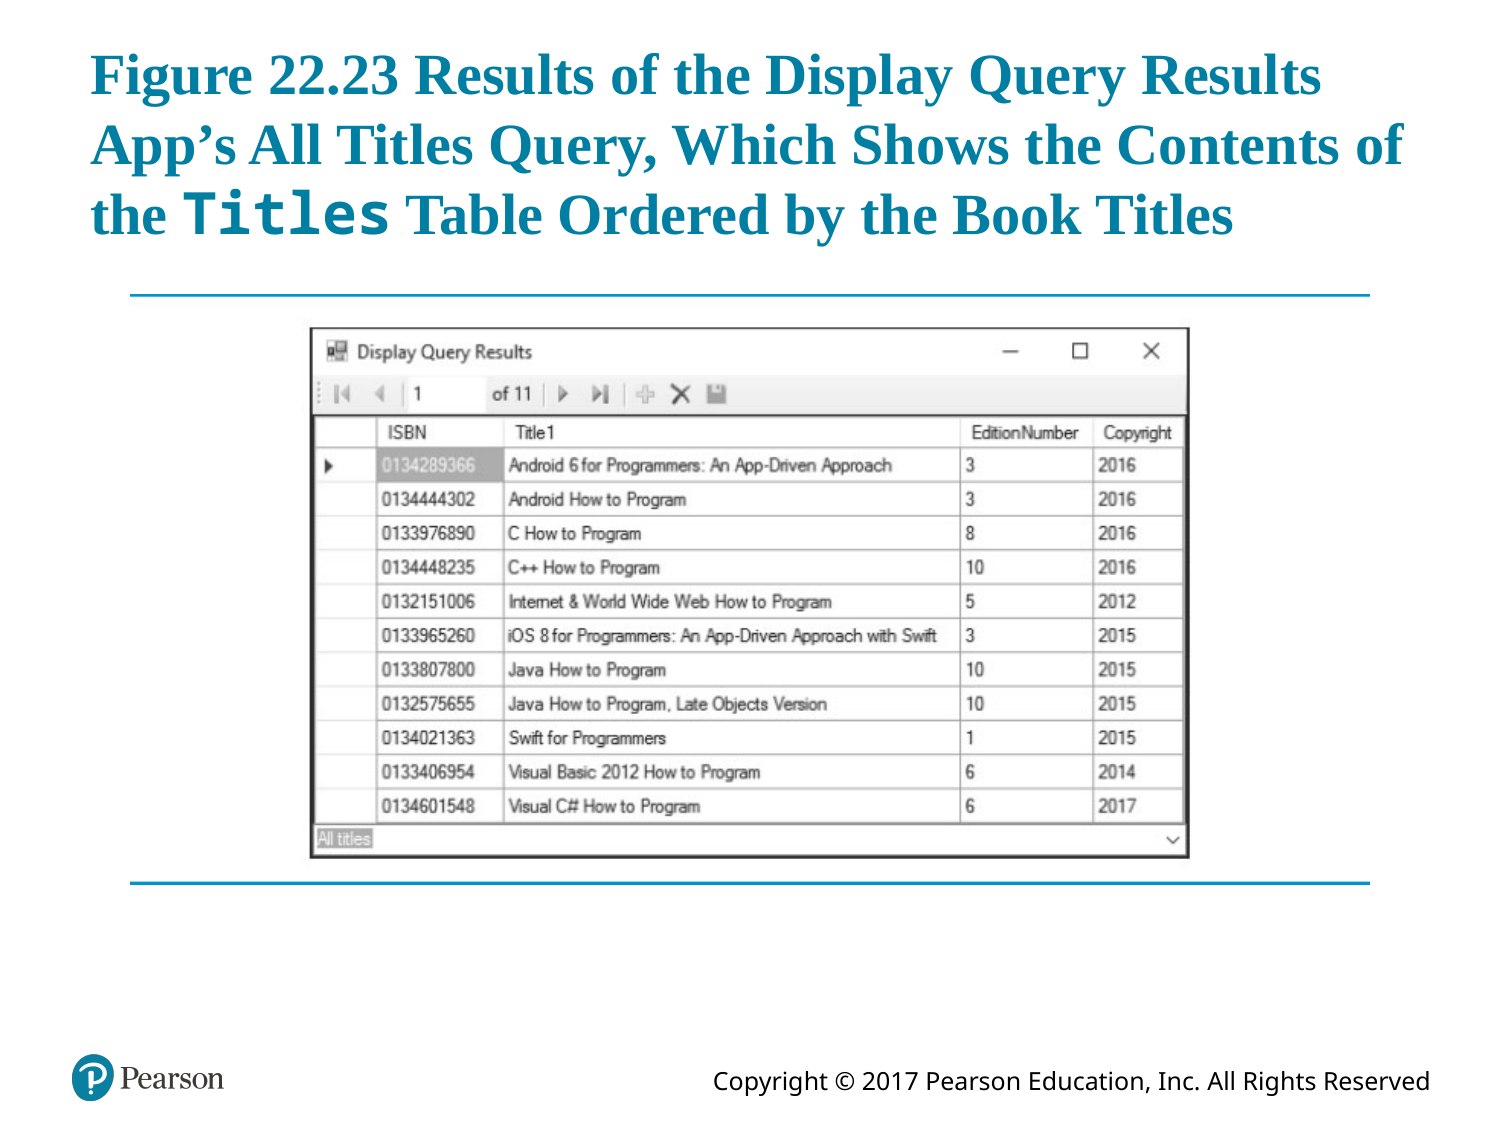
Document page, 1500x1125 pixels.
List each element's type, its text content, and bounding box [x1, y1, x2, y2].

picture [98, 1054, 224, 1101]
picture [72, 1054, 88, 1070]
picture [129, 297, 1370, 881]
picture [80, 1063, 106, 1088]
title Figure 22.23 Results of the Display Query Results App’s All Titles Query, Which Shows the Contents of the Titles Table Ordered by the Book Titles [75, 37, 1425, 245]
picture [72, 1087, 83, 1101]
